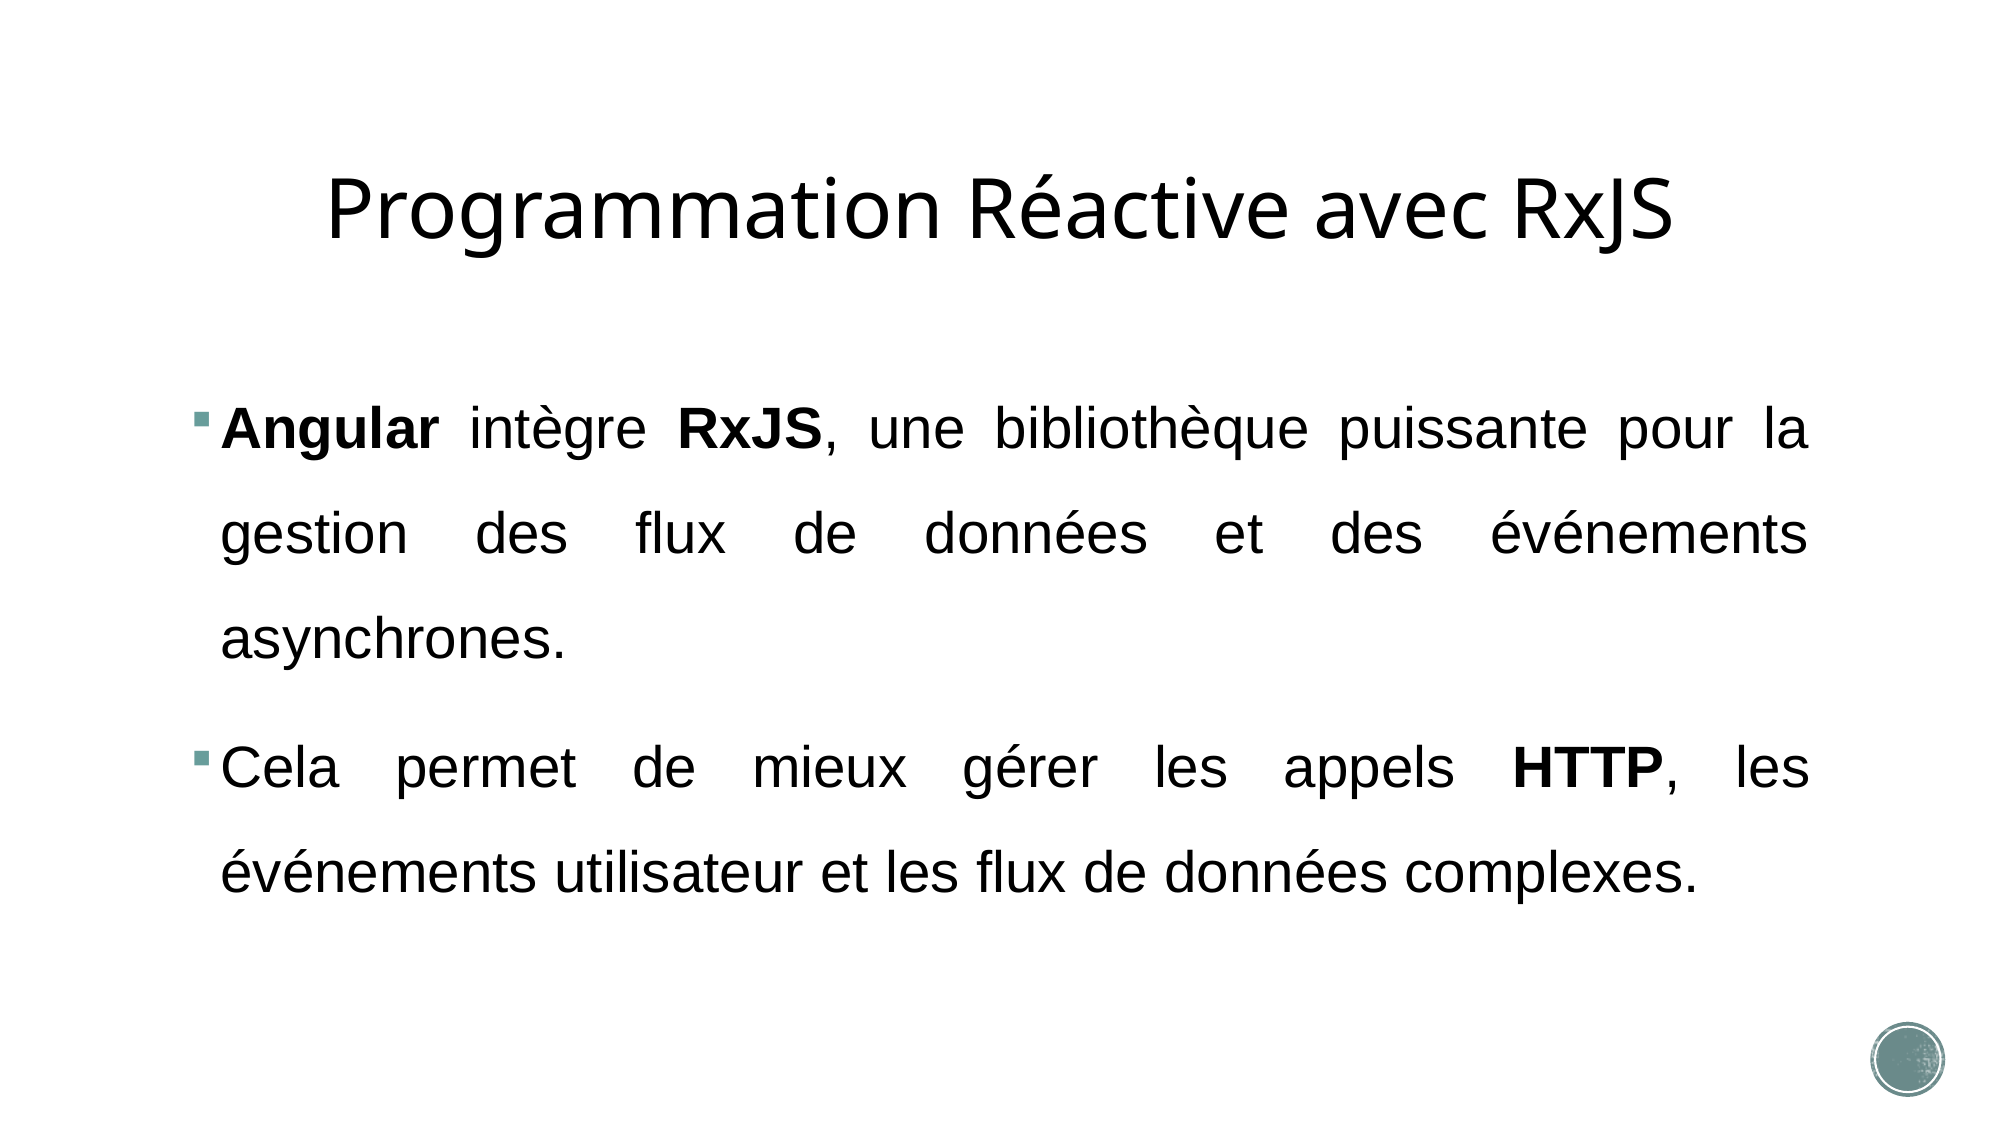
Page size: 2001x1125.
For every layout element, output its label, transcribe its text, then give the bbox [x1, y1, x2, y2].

title Programmation Réactive avec RxJS [175, 79, 1826, 344]
list Angular intègre RxJS, une bibliothèque puissante pour la gestion des flux de données et des événements asynchrones. Cela permet de mieux gérer les appels HTTP, les événements utilisateur et les flux de données complexes. [175, 348, 1826, 1013]
